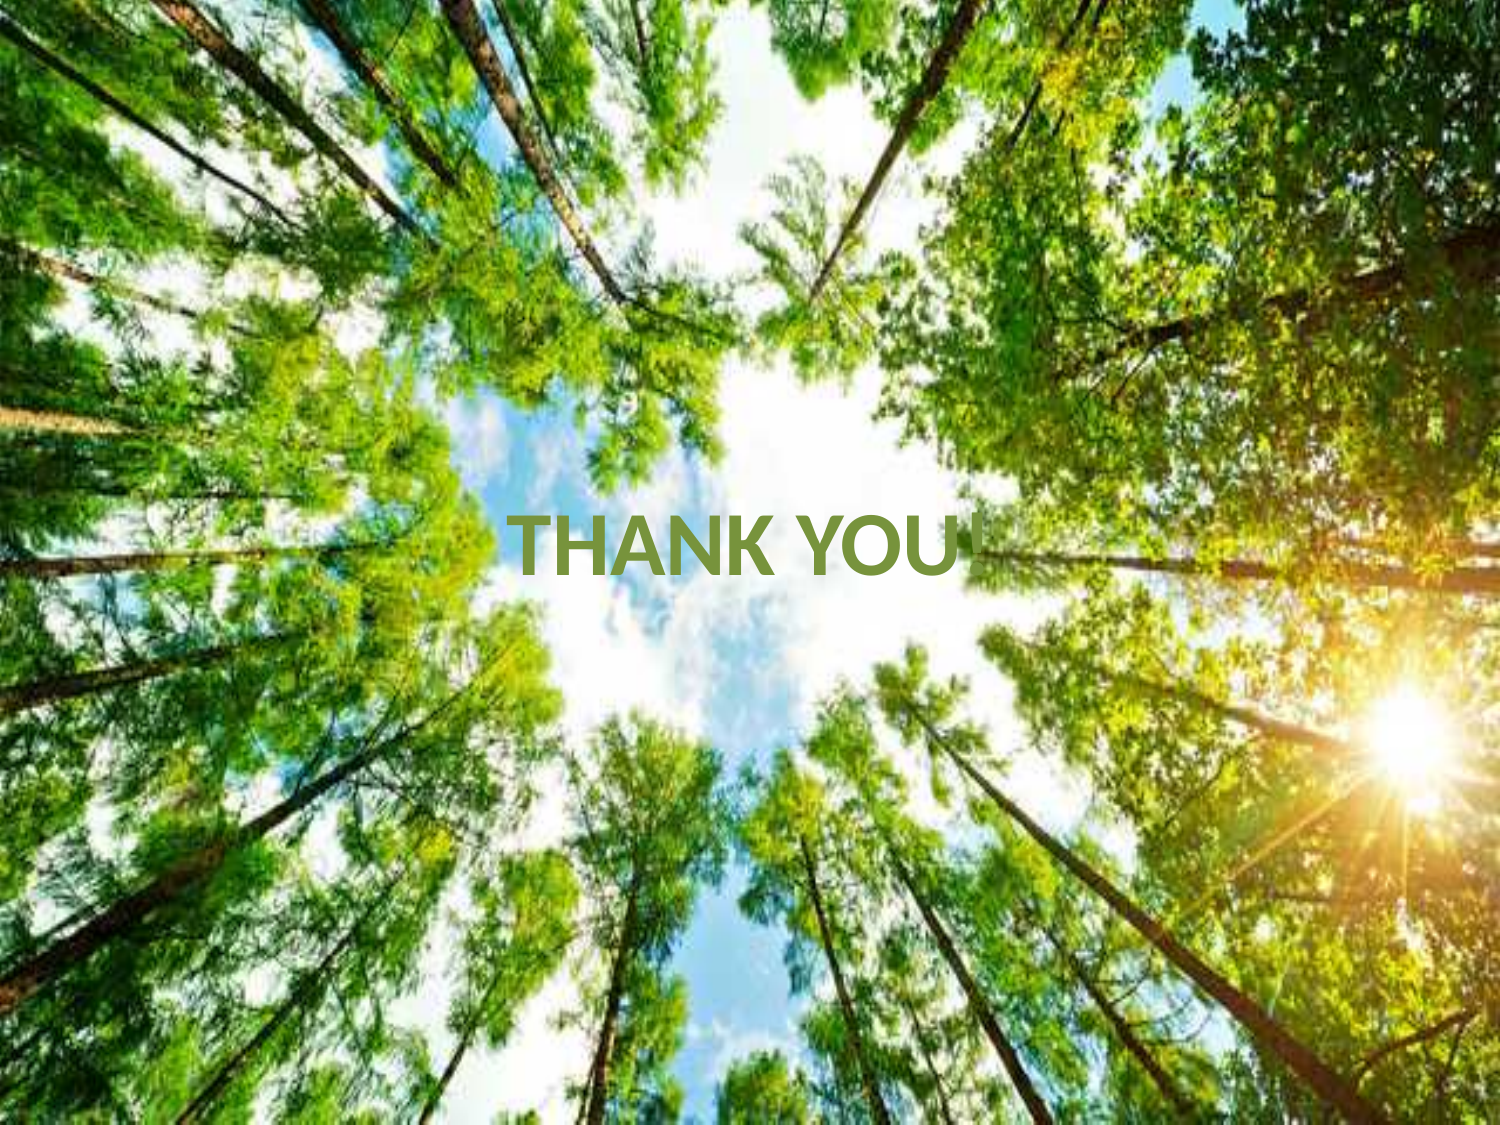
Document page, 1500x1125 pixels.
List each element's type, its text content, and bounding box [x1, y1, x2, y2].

picture [0, 0, 1500, 1125]
list THANK YOU! [73, 224, 1427, 900]
